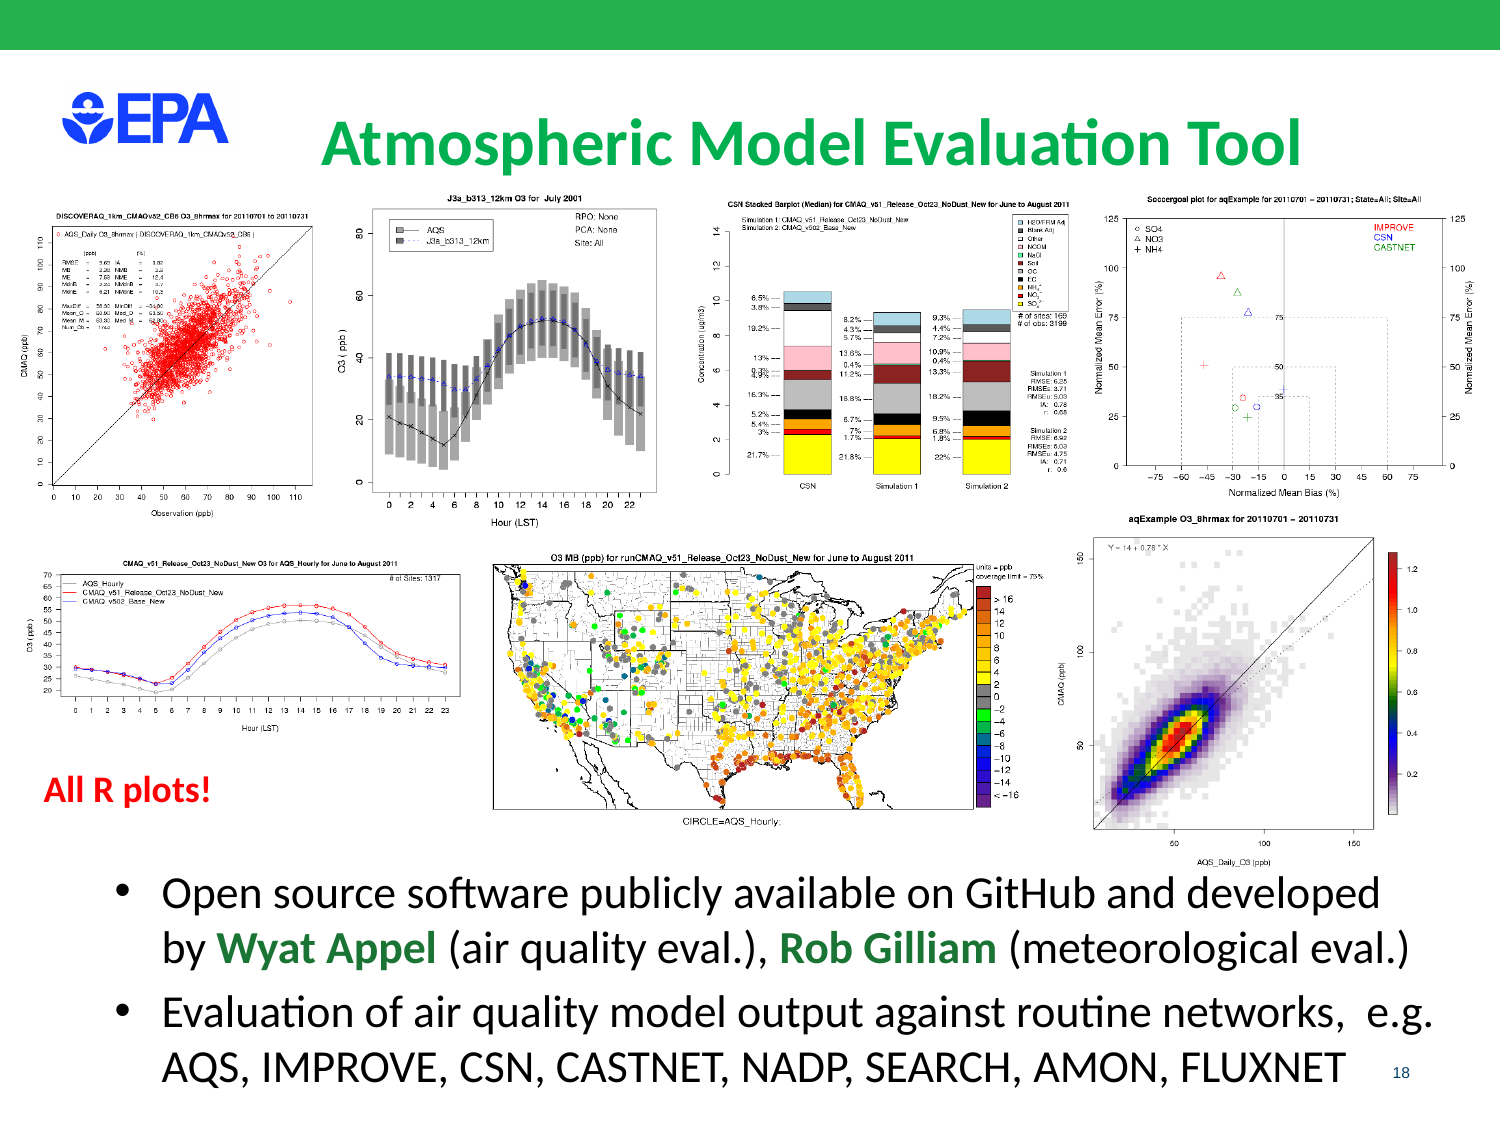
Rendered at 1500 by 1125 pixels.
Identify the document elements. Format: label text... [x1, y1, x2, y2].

picture [16, 547, 1044, 830]
title Atmospheric Model Evaluation Tool [199, 44, 1426, 204]
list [329, 187, 679, 537]
picture [689, 189, 1481, 878]
text_box Open source software publicly available on GitHub and developed by Wyat Appel (air quality eval.), Rob Gilliam (meteorological eval.) Evaluation of air quality model output against routine networks, e.g. AQS, IMPROVE, CSN, CASTNET, NADP, SEARCH, AMON, FLUXNET [24, 855, 1450, 1103]
picture [12, 205, 329, 526]
picture [62, 78, 199, 150]
text_box All R plots! [28, 757, 228, 818]
